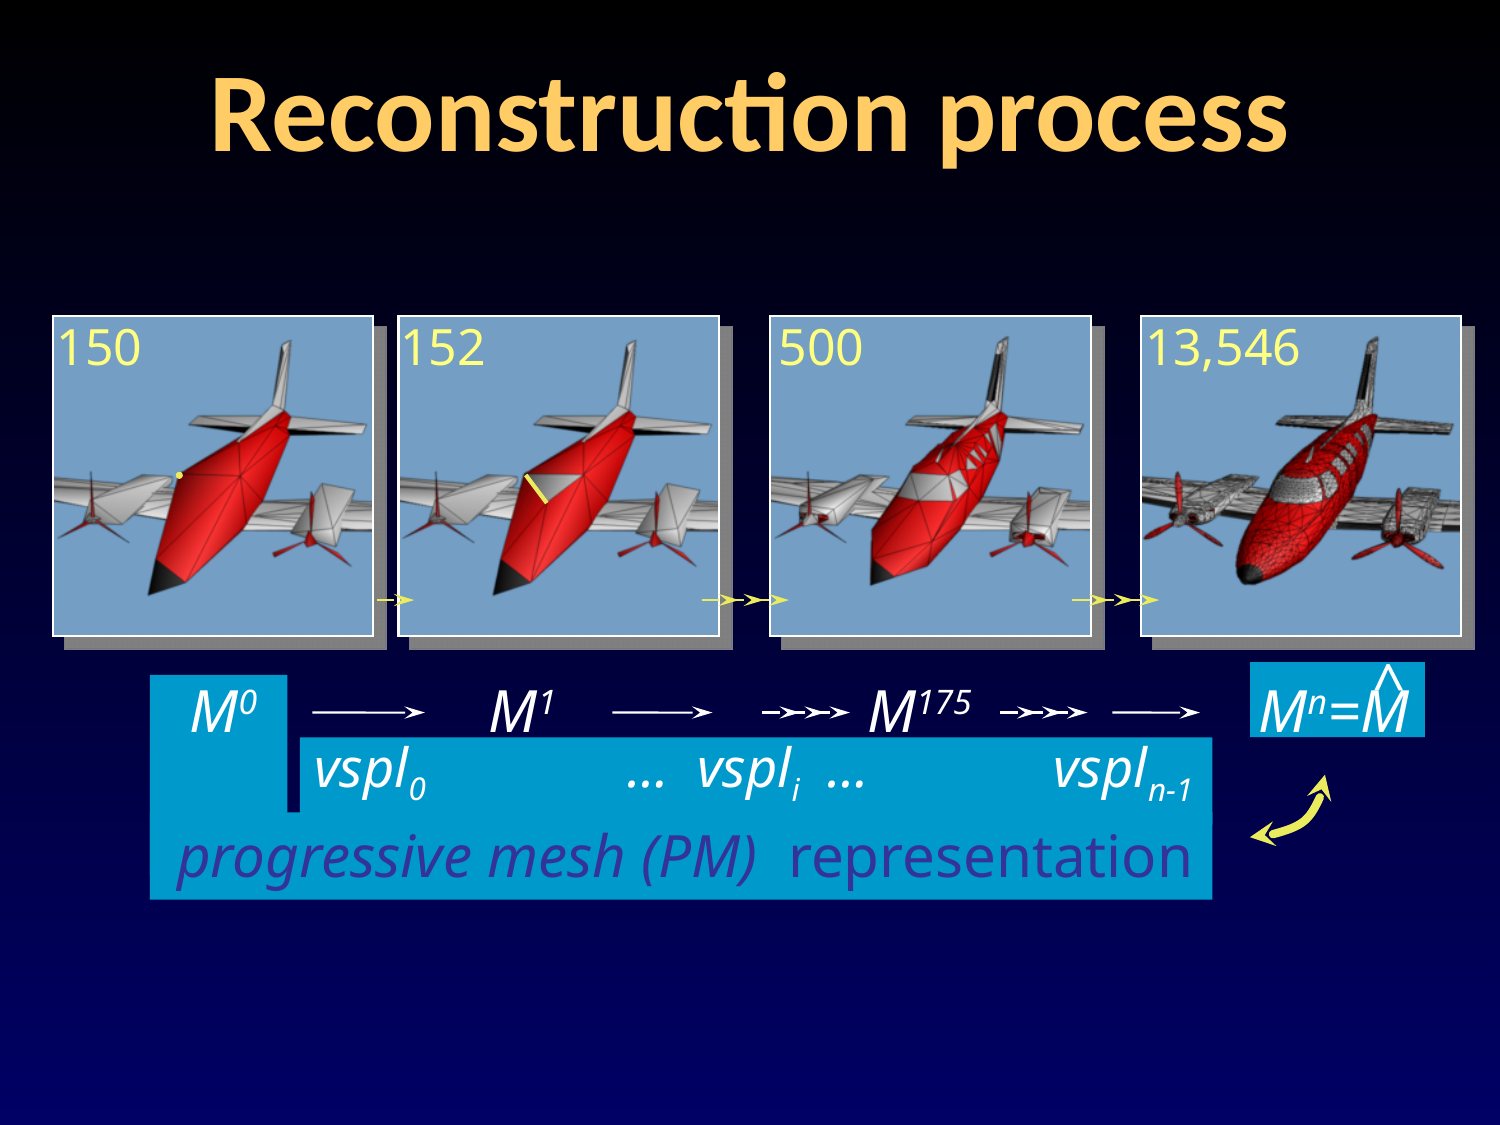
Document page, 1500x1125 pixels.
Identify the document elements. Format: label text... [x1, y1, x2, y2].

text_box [297, 307, 718, 666]
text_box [1242, 640, 1427, 838]
title Reconstruction process [24, 24, 1475, 188]
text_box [584, 308, 999, 666]
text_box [149, 666, 1213, 900]
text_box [42, 308, 297, 752]
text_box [999, 307, 1460, 807]
